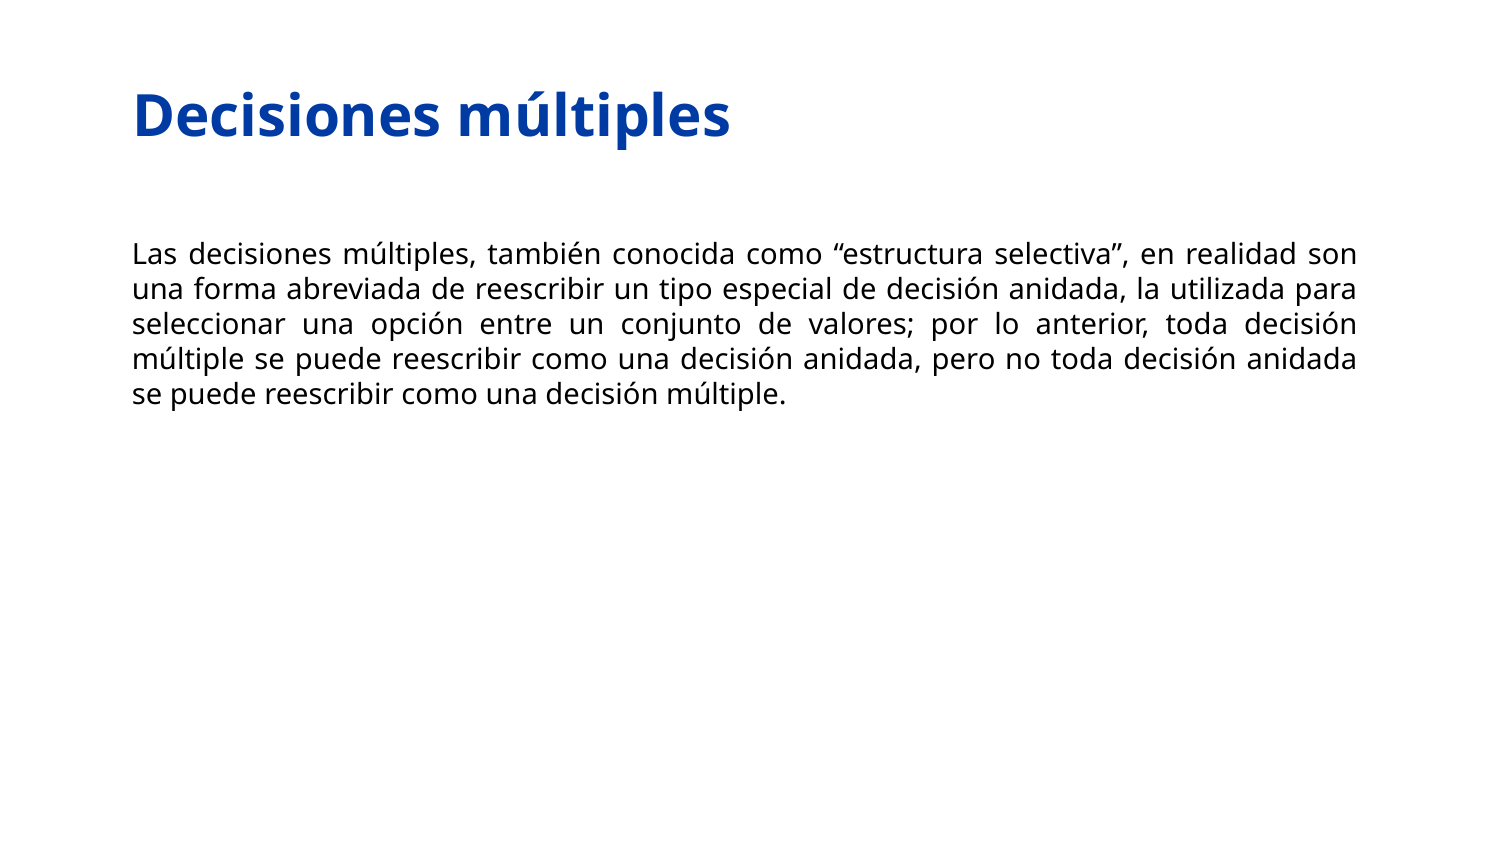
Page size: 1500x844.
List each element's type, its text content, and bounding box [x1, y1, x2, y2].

text_box Las decisiones múltiples, también conocida como “estructura selectiva”, en realidad son una forma abreviada de reescribir un tipo especial de decisión anidada, la utilizada para seleccionar una opción entre un conjunto de valores; por lo anterior, toda decisión múltiple se puede reescribir como una decisión anidada, pero no toda decisión anidada se puede reescribir como una decisión múltiple. [116, 220, 1374, 624]
title Decisiones múltiples [116, 63, 1383, 157]
